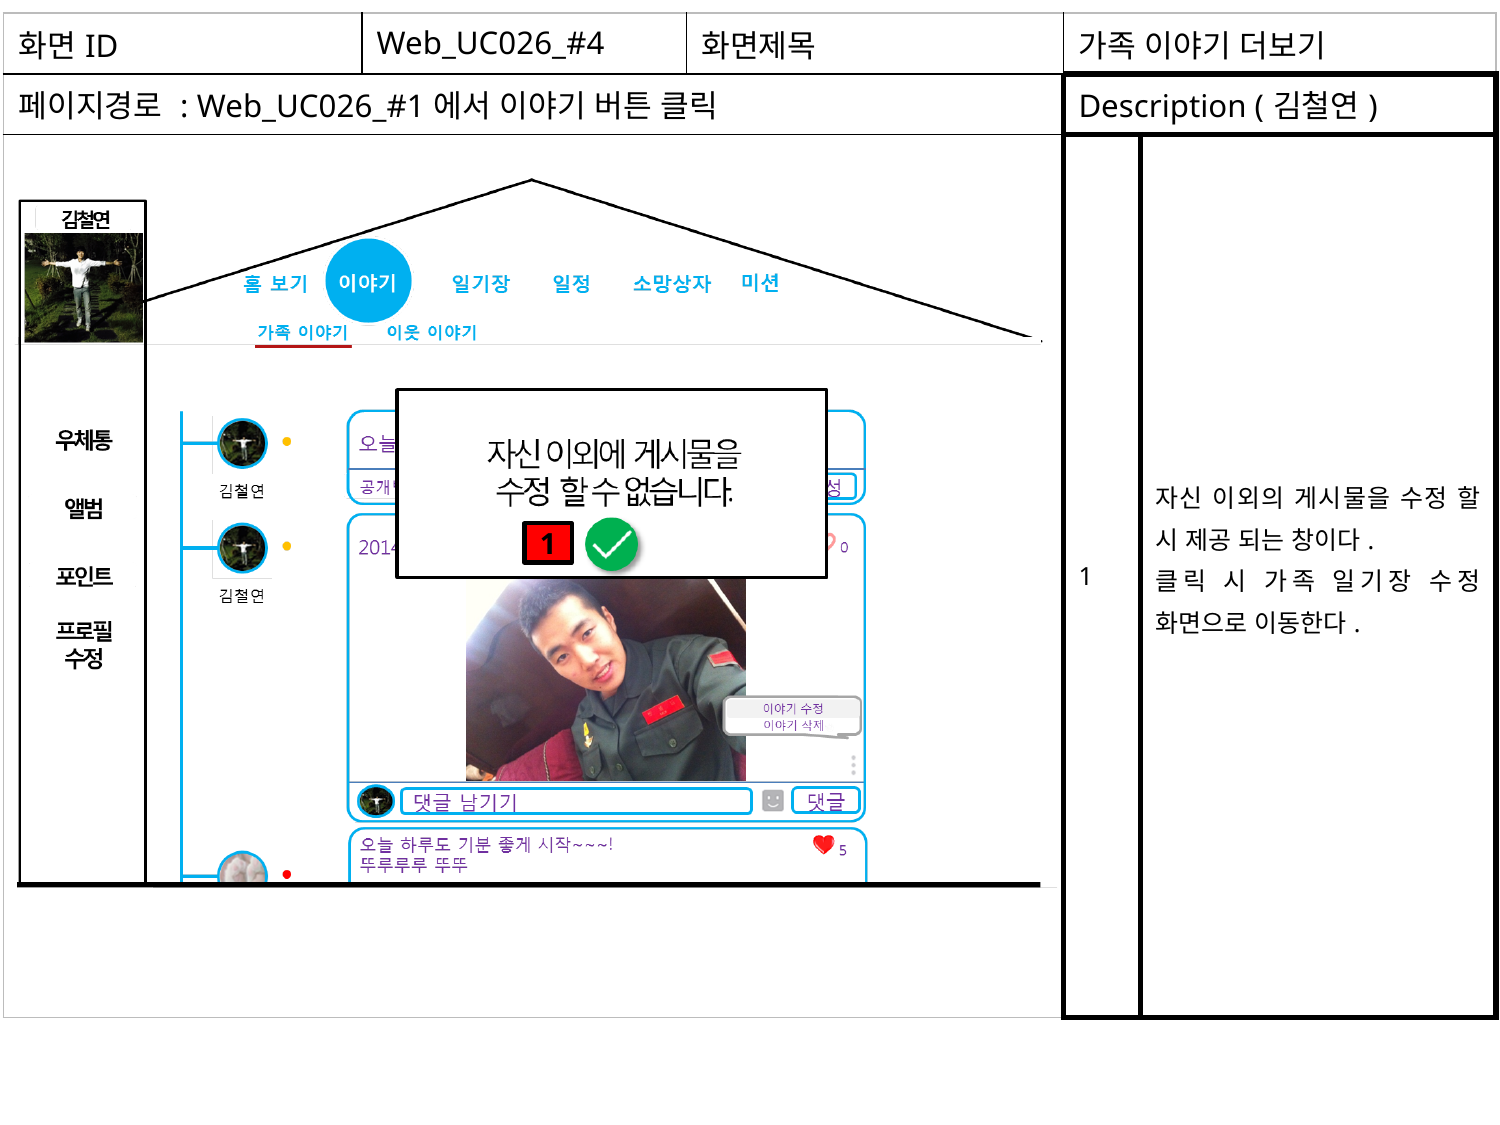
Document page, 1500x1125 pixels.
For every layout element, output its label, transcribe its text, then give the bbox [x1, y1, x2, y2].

table_cell 1 [1066, 137, 1138, 1015]
picture [14, 177, 1058, 922]
table_header 화면ID [4, 14, 361, 73]
table_header Web_UC026_#4 [363, 14, 686, 73]
table_header 화면제목 [687, 14, 1063, 73]
table_cell [4, 135, 1061, 1017]
table_cell 자신 이외의 게시물을 수정 할 시 제공 되는 창이다. 클릭 시 가족 일기장 수정 화면으로 이동한다. [1143, 137, 1493, 1015]
table_cell 페이지경로 : Web_UC026_#1에서 이야기 버튼 클릭 [4, 75, 1061, 134]
table_header 가족 이야기 더보기 [1064, 14, 1495, 71]
table_cell Description (김철연) [1066, 77, 1493, 132]
